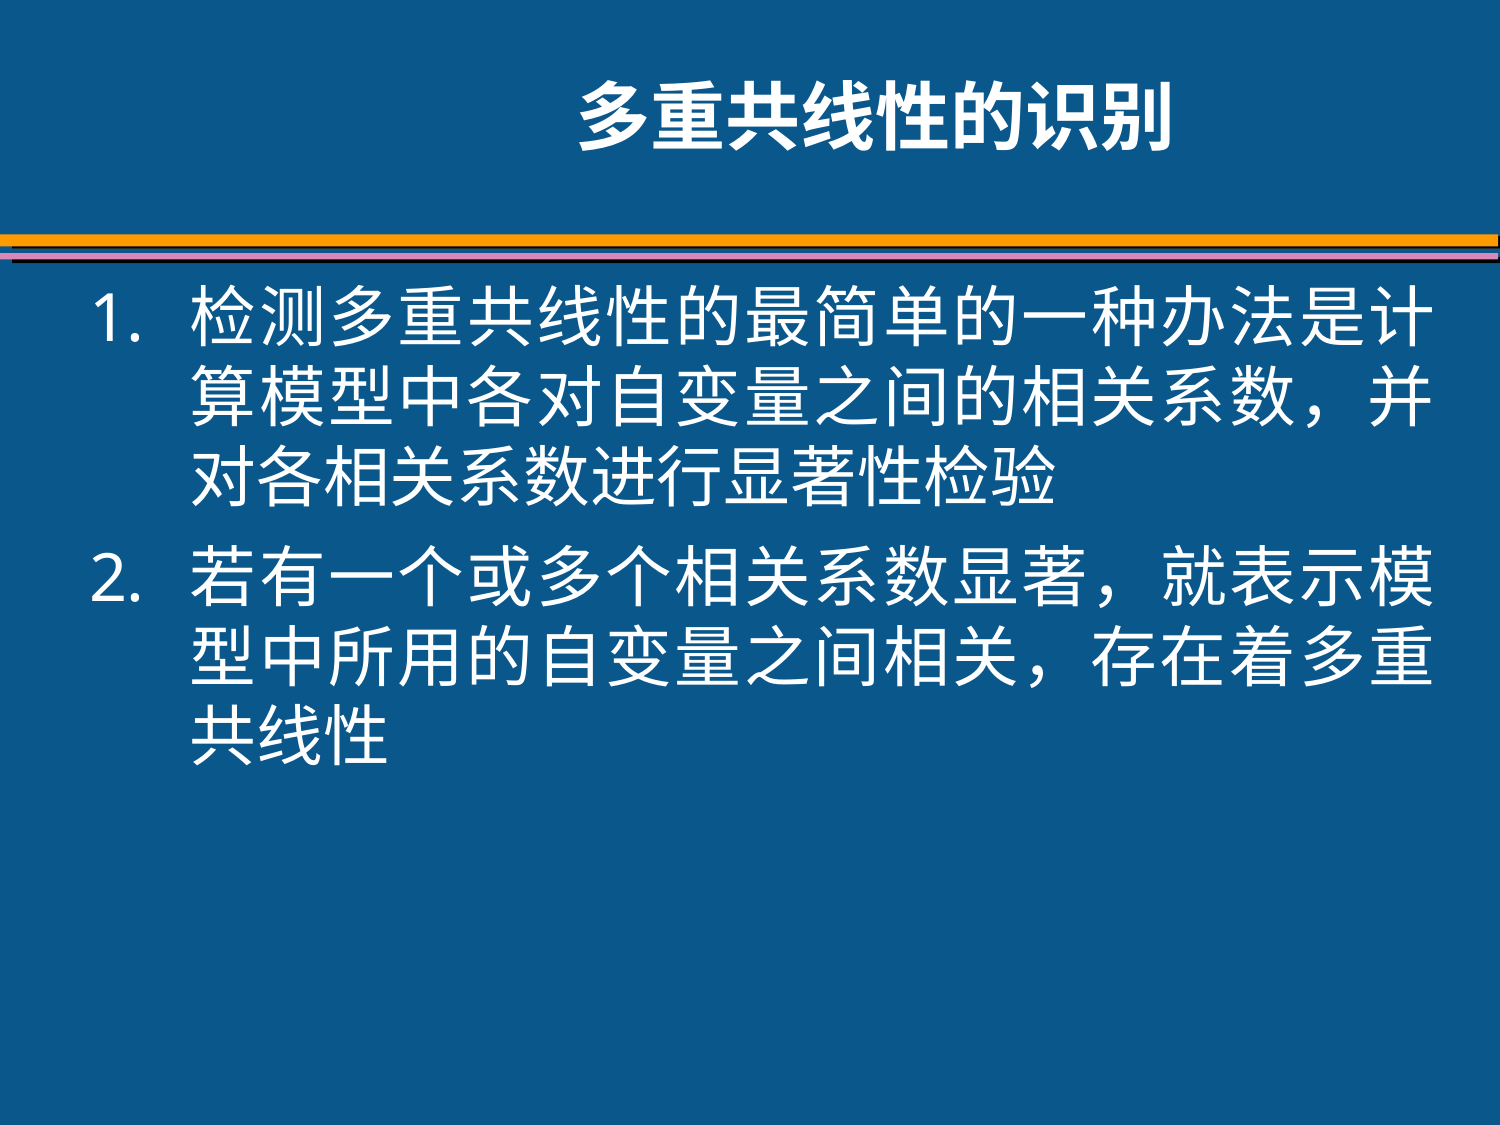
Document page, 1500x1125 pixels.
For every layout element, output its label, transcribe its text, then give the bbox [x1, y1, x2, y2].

title 多重共线性的识别 [300, 37, 1450, 200]
list 检测多重共线性的最简单的一种办法是计算模型中各对自变量之间的相关系数，并对各相关系数进行显著性检验 若有一个或多个相关系数显著，就表示模型中所用的自变量之间相关，存在着多重共线性 [75, 267, 1450, 1000]
